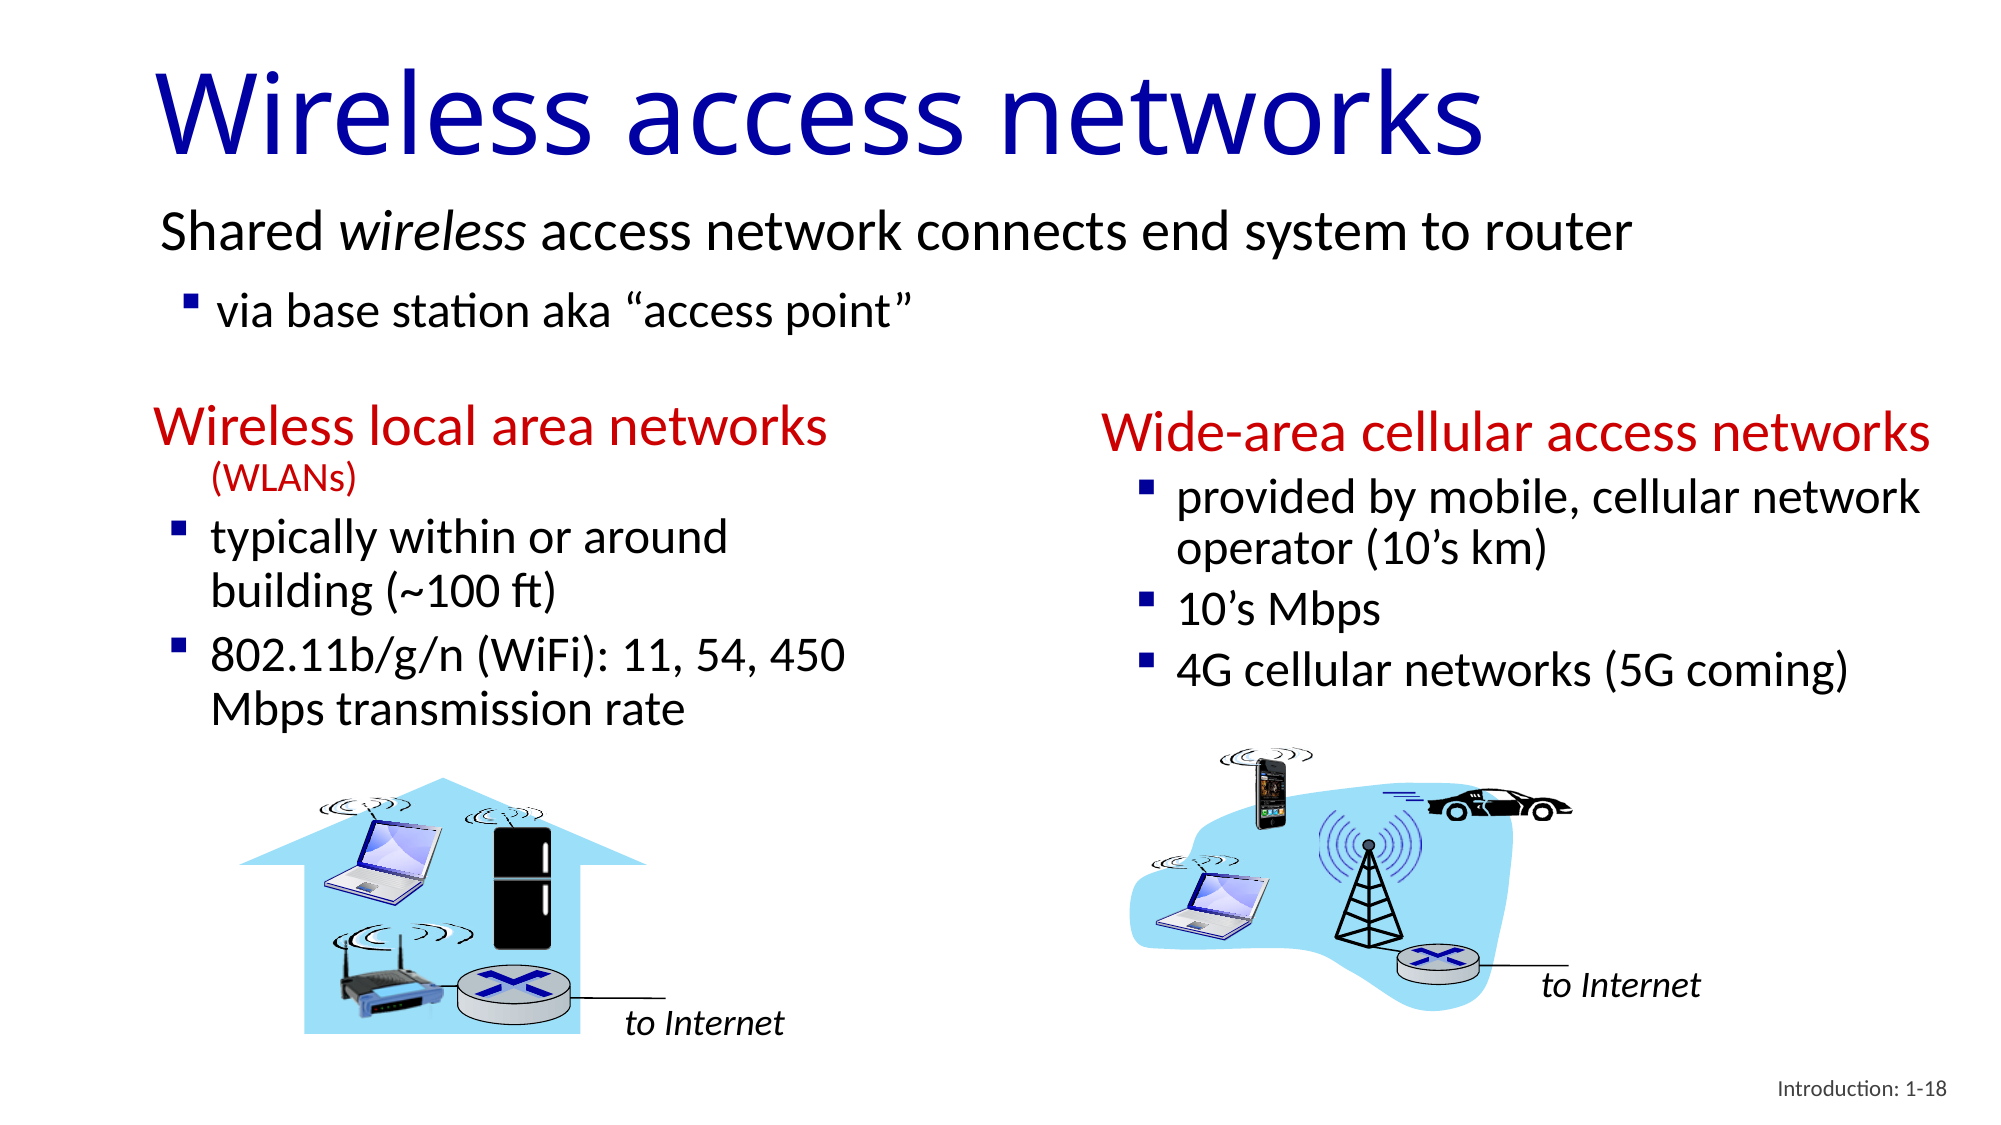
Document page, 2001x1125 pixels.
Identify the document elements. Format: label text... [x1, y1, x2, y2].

title Wireless access networks [139, 44, 1865, 192]
text_box Shared wireless access network connects end system to router via base station aka “access point” [145, 192, 1685, 377]
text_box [1086, 324, 1980, 1014]
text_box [139, 390, 914, 1051]
slide_number Introduction: 1-18 [1512, 1056, 1963, 1117]
